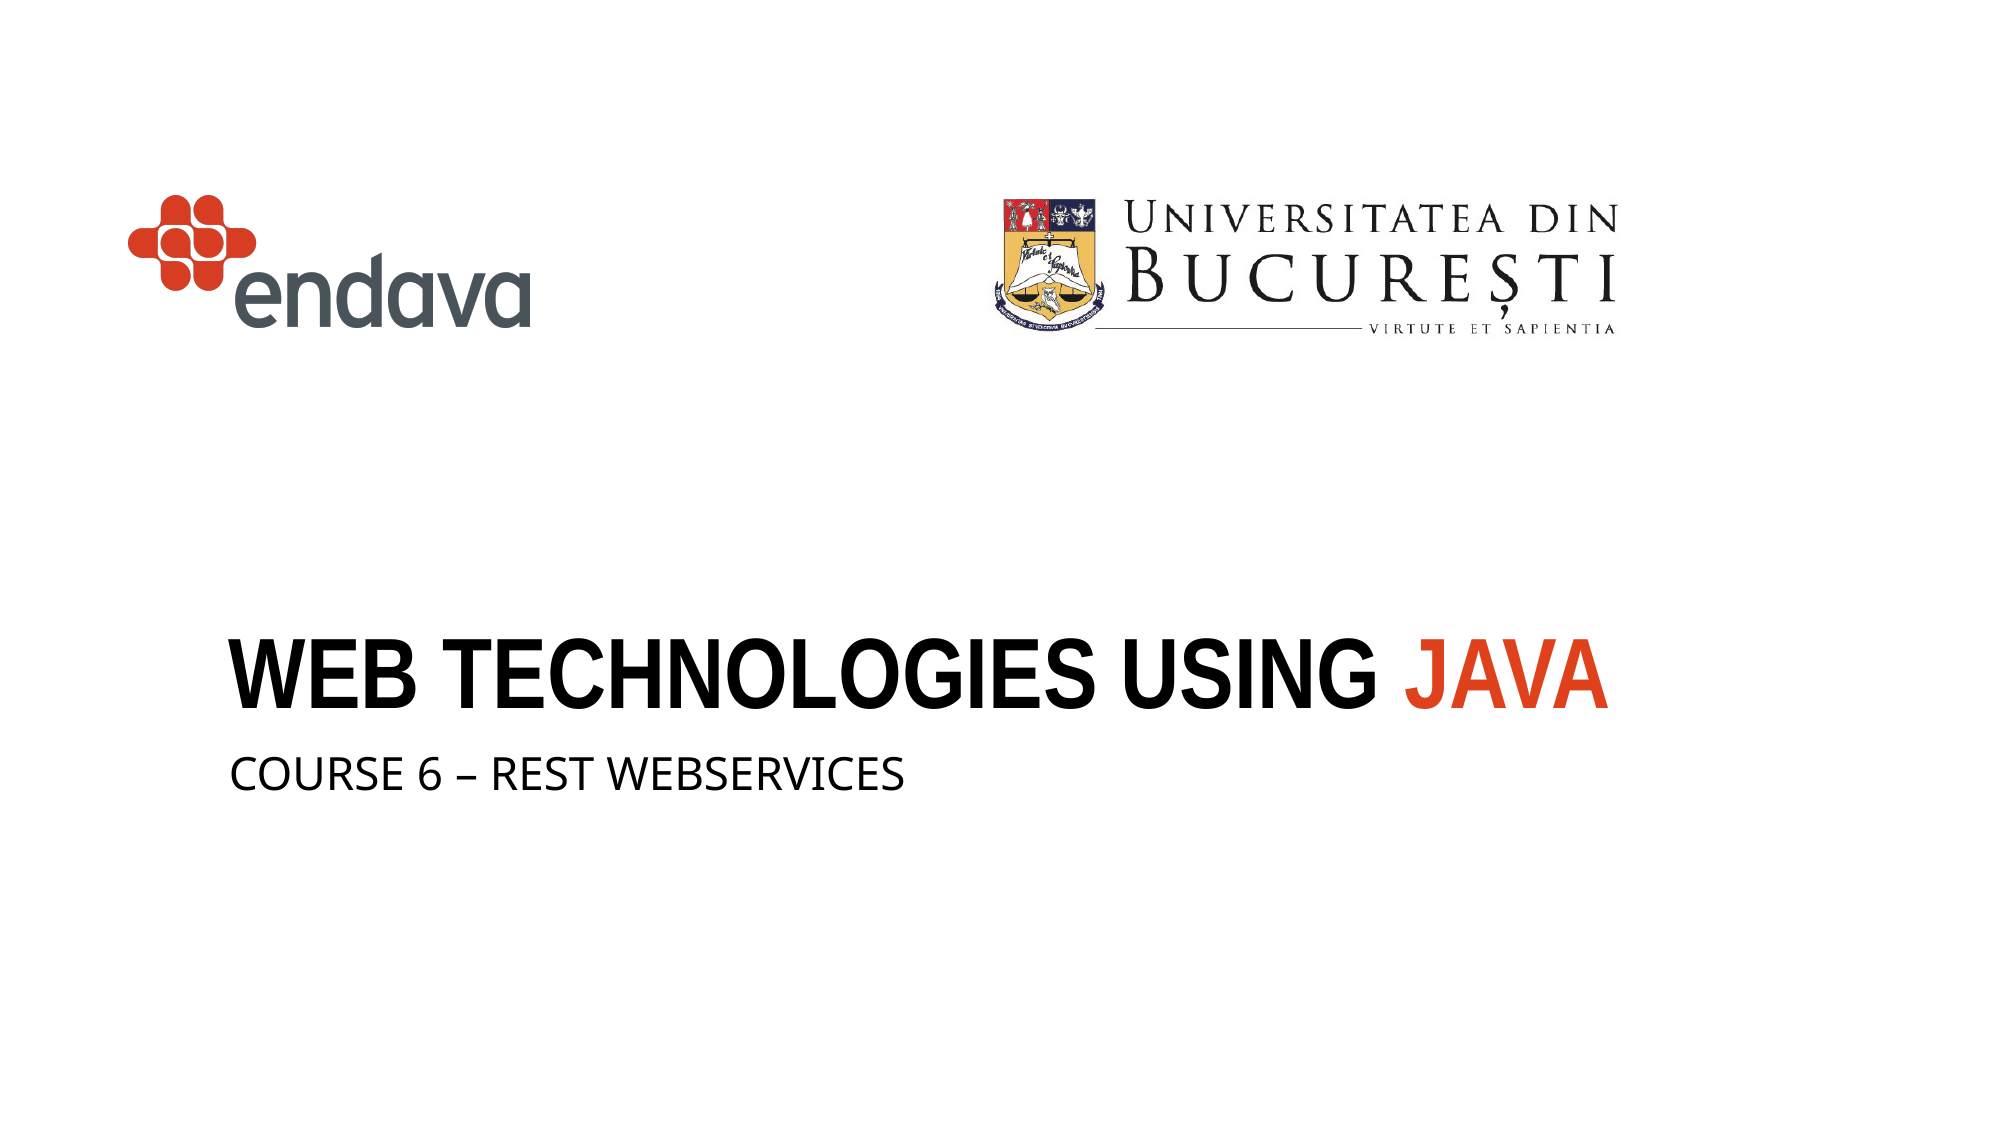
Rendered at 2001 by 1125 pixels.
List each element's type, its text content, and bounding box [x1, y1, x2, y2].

picture [128, 195, 530, 328]
list Course 6 – REST webservices [228, 743, 1419, 915]
picture [978, 176, 1637, 353]
title Web technologies using java [228, 558, 1637, 733]
